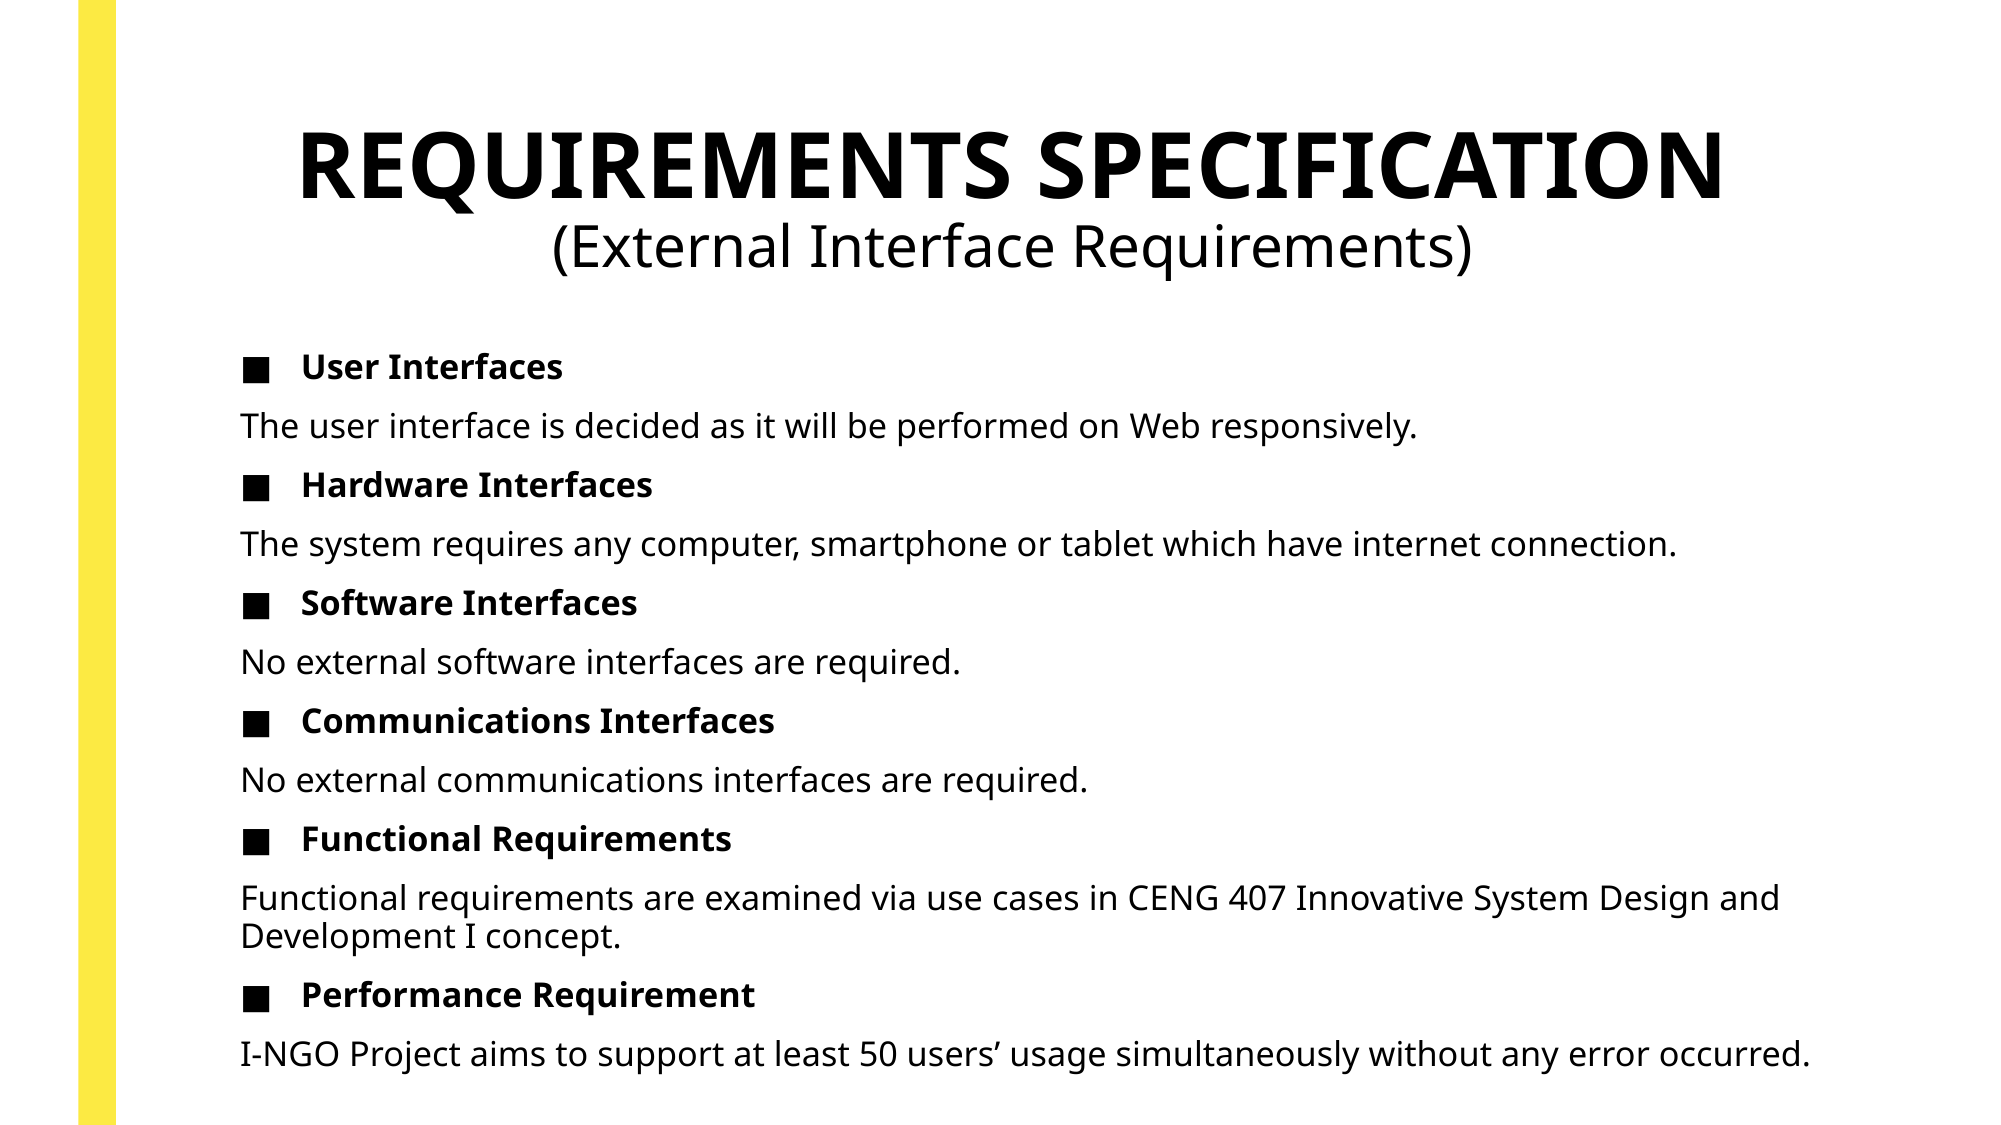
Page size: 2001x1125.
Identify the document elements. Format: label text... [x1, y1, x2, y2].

title REQUIREMENTS SPECIFICATION (External Interface Requirements) [225, 112, 1800, 340]
list User Interfaces The user interface is decided as it will be performed on Web responsively. Hardware Interfaces The system requires any computer, smartphone or tablet which have internet connection. Software Interfaces No external software interfaces are required. Communications Interfaces No external communications interfaces are required. Functional Requirements Functional requirements are examined via use cases in CENG 407 Innovative System Design and Development I concept. Performance Requirement I-NGO Project aims to support at least 50 users’ usage simultaneously without any error occurred. [225, 340, 1874, 1091]
